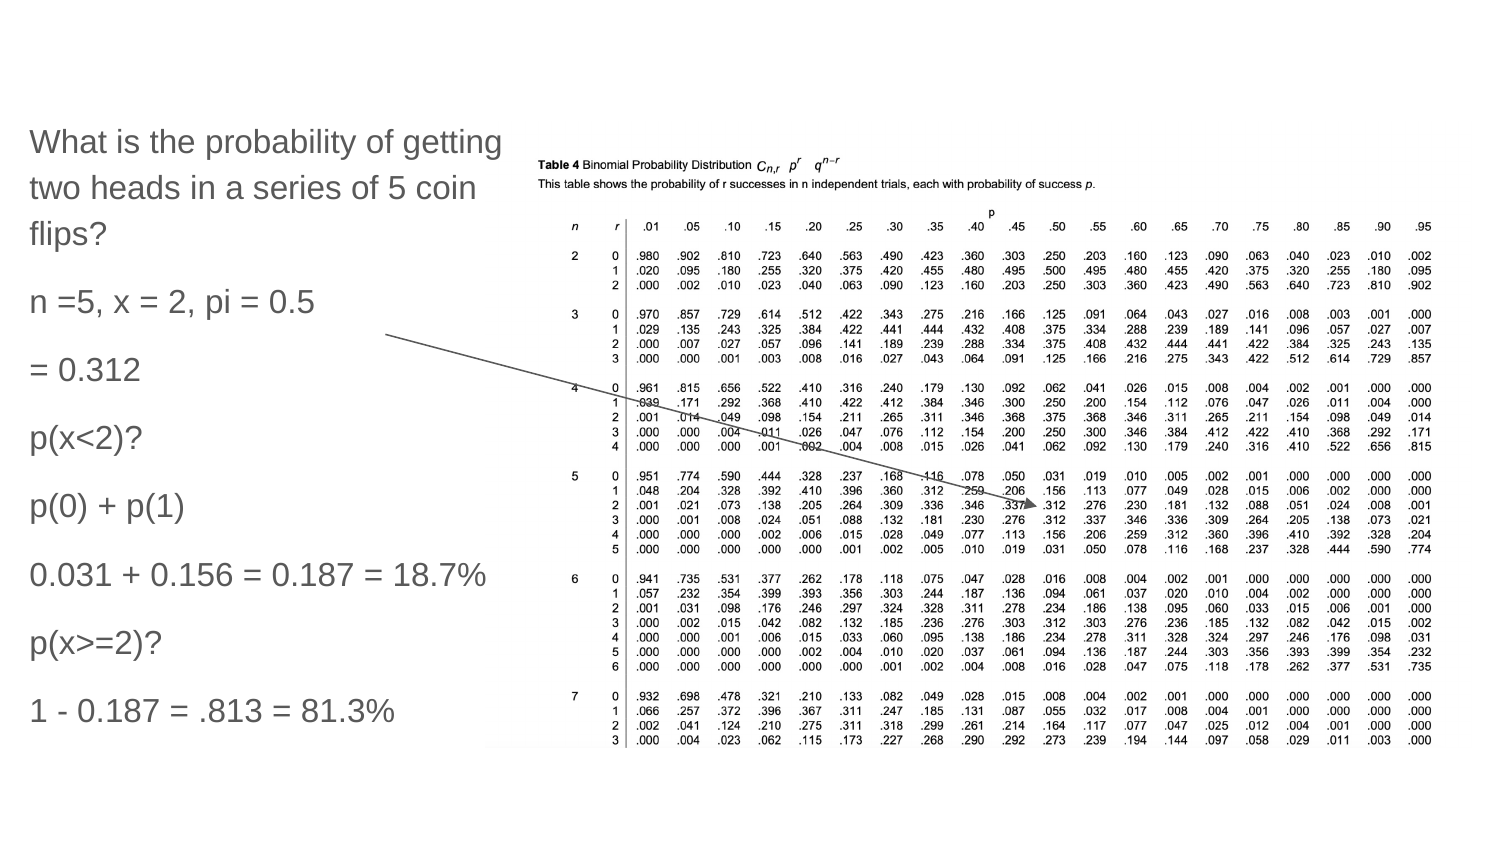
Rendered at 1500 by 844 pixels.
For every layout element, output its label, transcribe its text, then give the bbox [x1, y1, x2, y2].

list What is the probability of getting two heads in a series of 5 coin flips? n =5, x = 2, pi = 0.5 = 0.312 p(x<2)? p(0) + p(1) 0.031 + 0.156 = 0.187 = 18.7% p(x>=2)? 1 - 0.187 = .813 = 81.3% [14, 98, 542, 748]
picture [485, 120, 1472, 748]
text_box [385, 334, 1038, 507]
